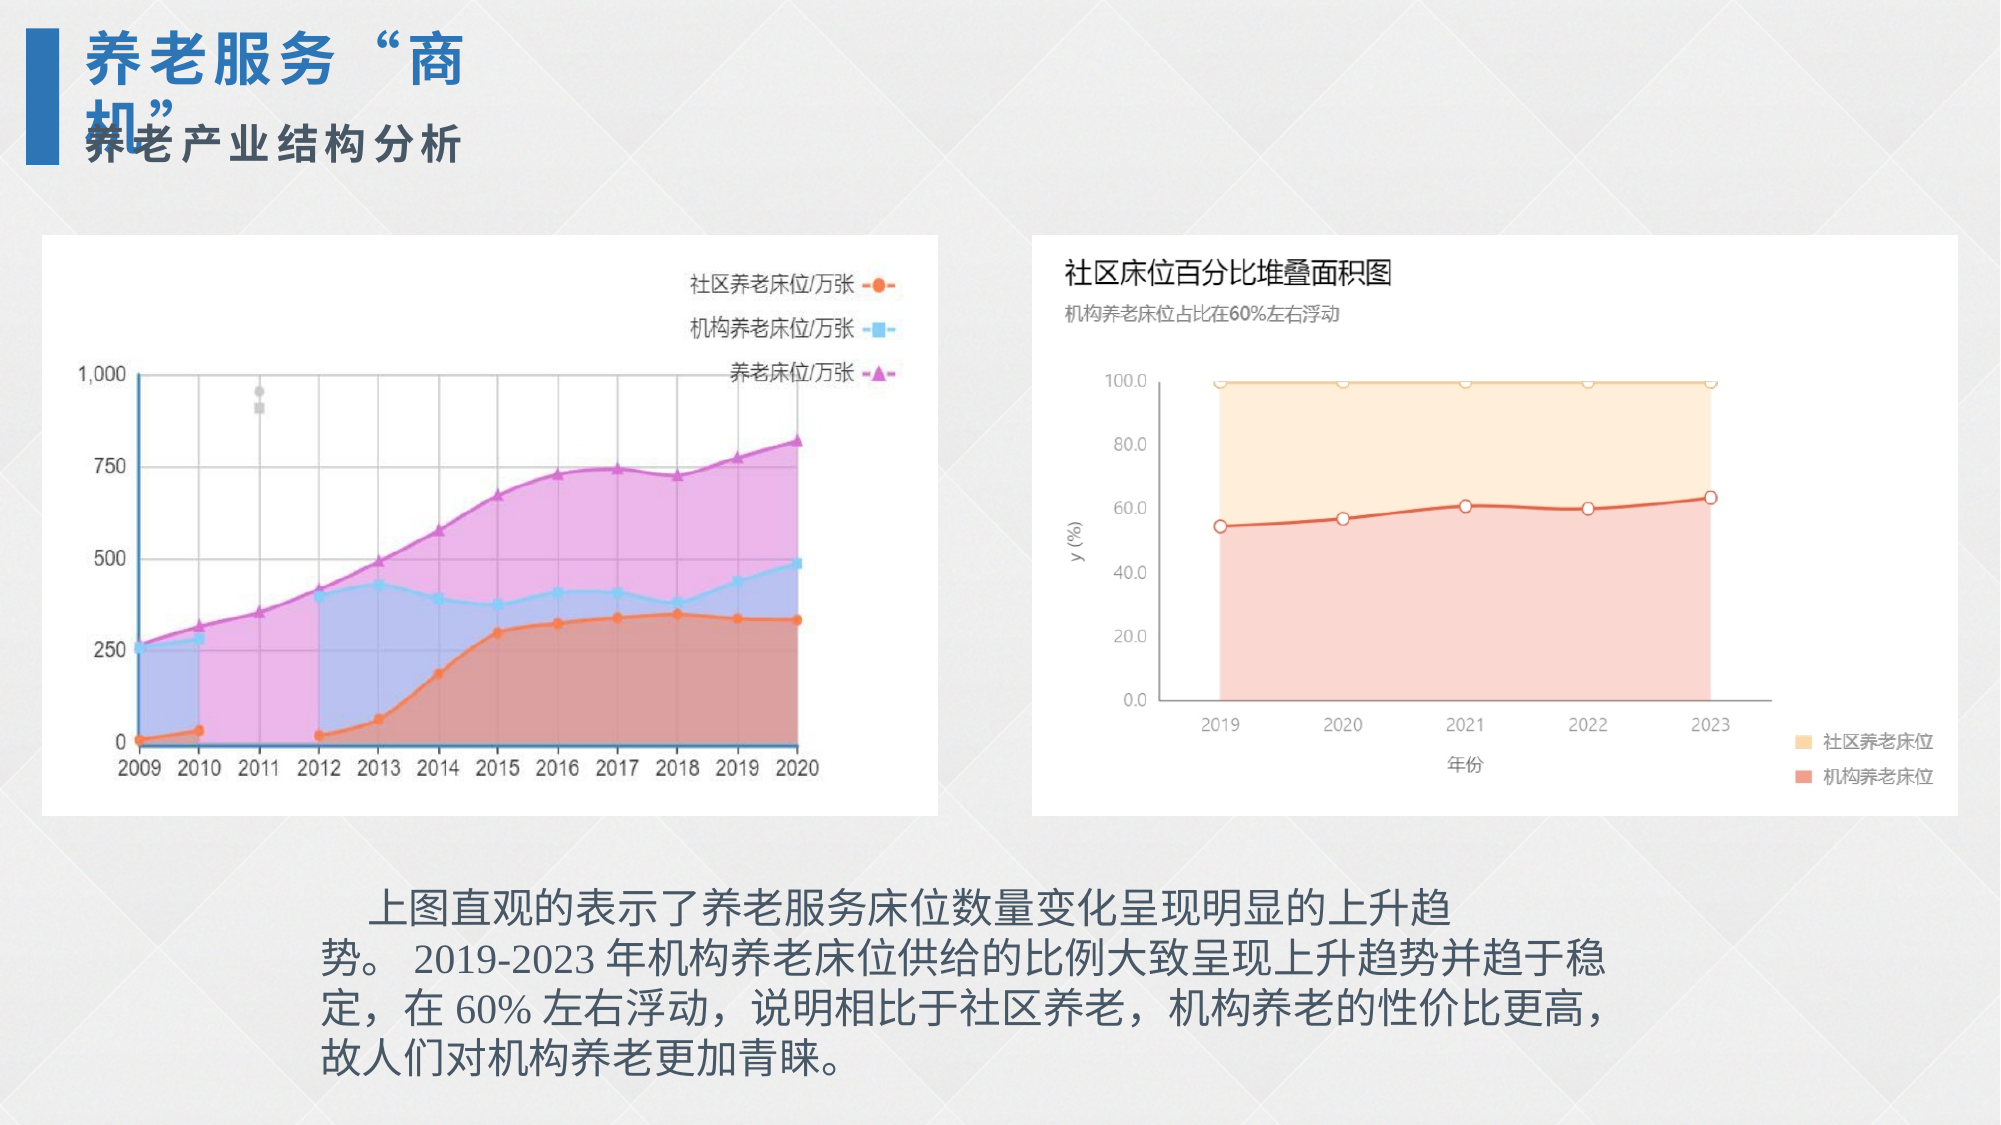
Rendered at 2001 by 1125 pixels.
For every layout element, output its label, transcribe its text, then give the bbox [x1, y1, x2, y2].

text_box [26, 14, 592, 177]
picture [0, 0, 2001, 1125]
text_box 上图直观的表示了养老服务床位数量变化呈现明显的上升趋势。2019-2023年机构养老床位供给的比例大致呈现上升趋势并趋于稳定，在60%左右浮动，说明相比于社区养老，机构养老的性价比更高，故人们对机构养老更加青睐。 [305, 874, 1658, 1090]
